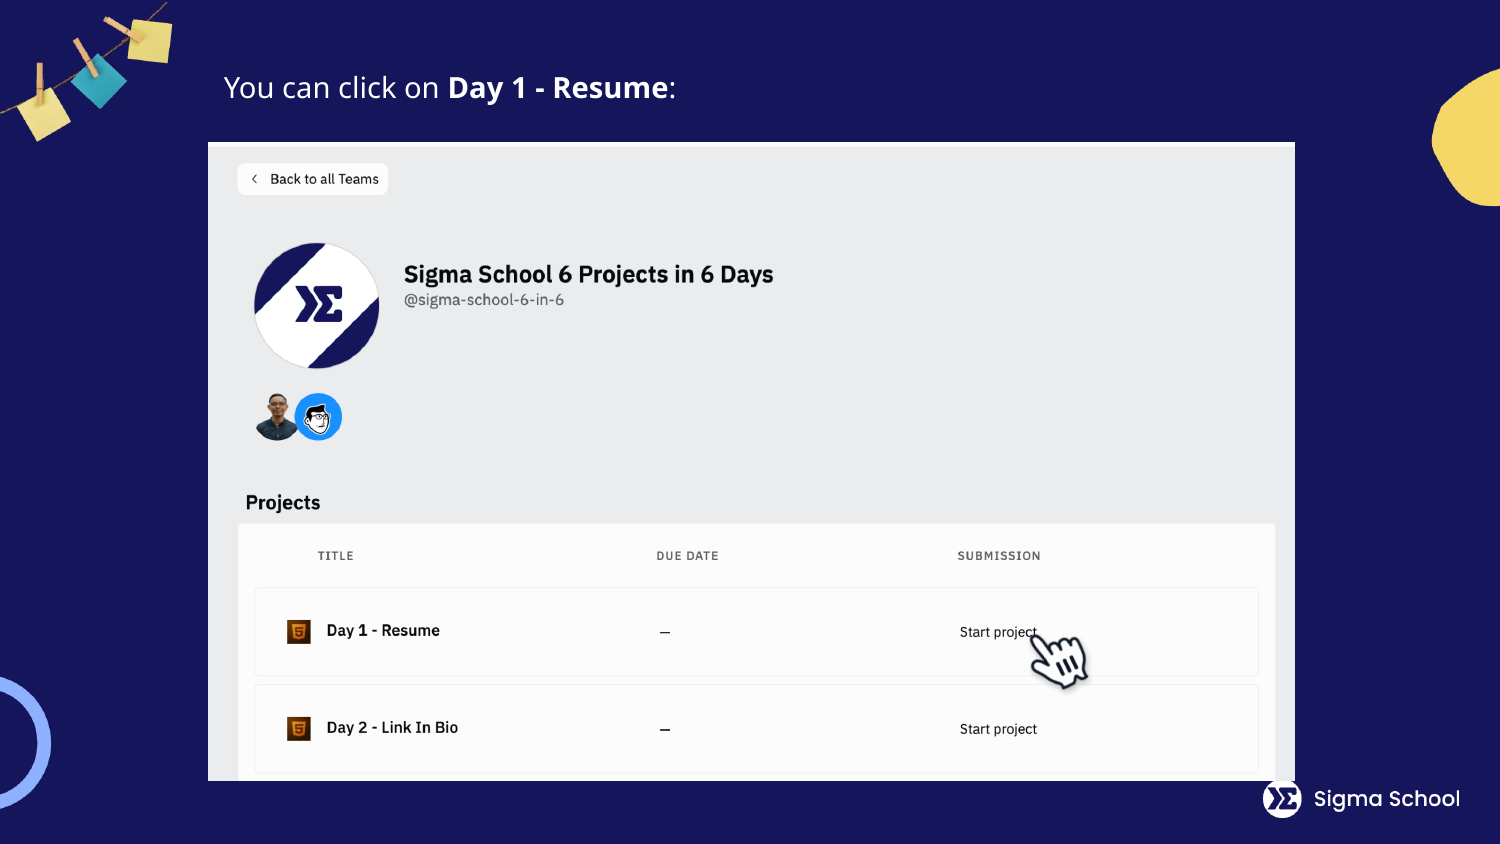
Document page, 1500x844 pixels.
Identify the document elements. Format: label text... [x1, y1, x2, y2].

text_box You can click on Day 1 - Resume: [208, 54, 994, 120]
picture [0, 0, 1500, 844]
